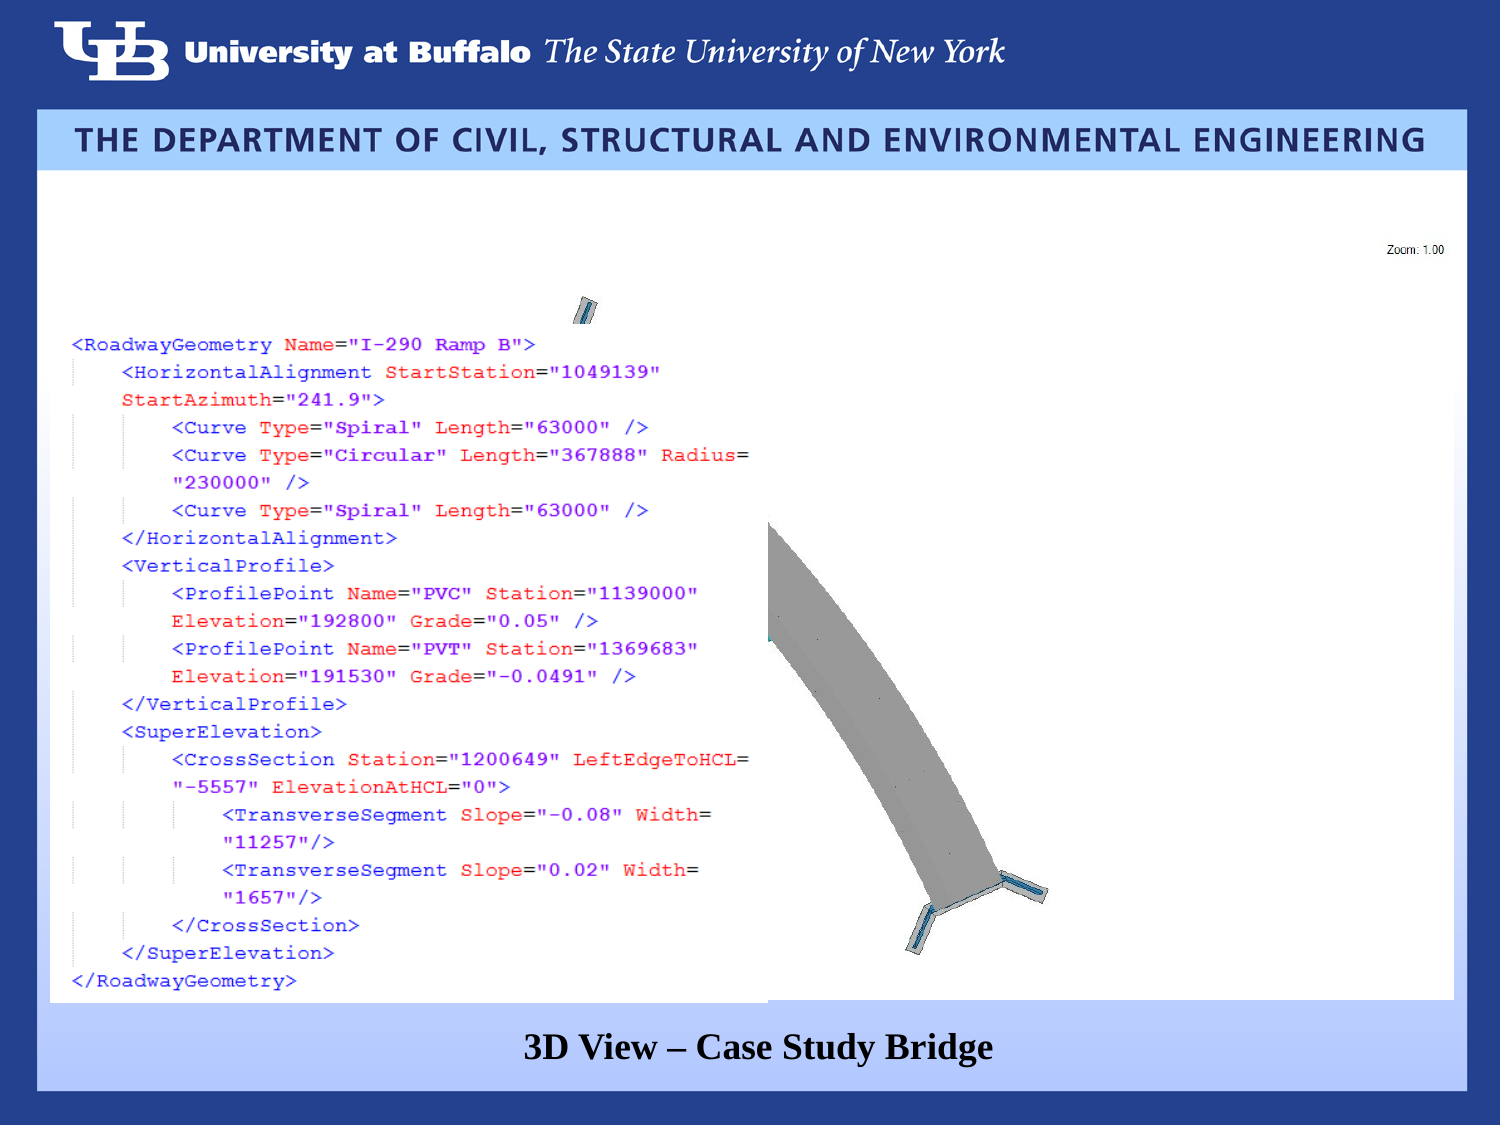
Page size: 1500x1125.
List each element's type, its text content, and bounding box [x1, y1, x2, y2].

text_box 3D View – Case Study Bridge [403, 1014, 1115, 1075]
picture [0, 0, 1500, 1125]
